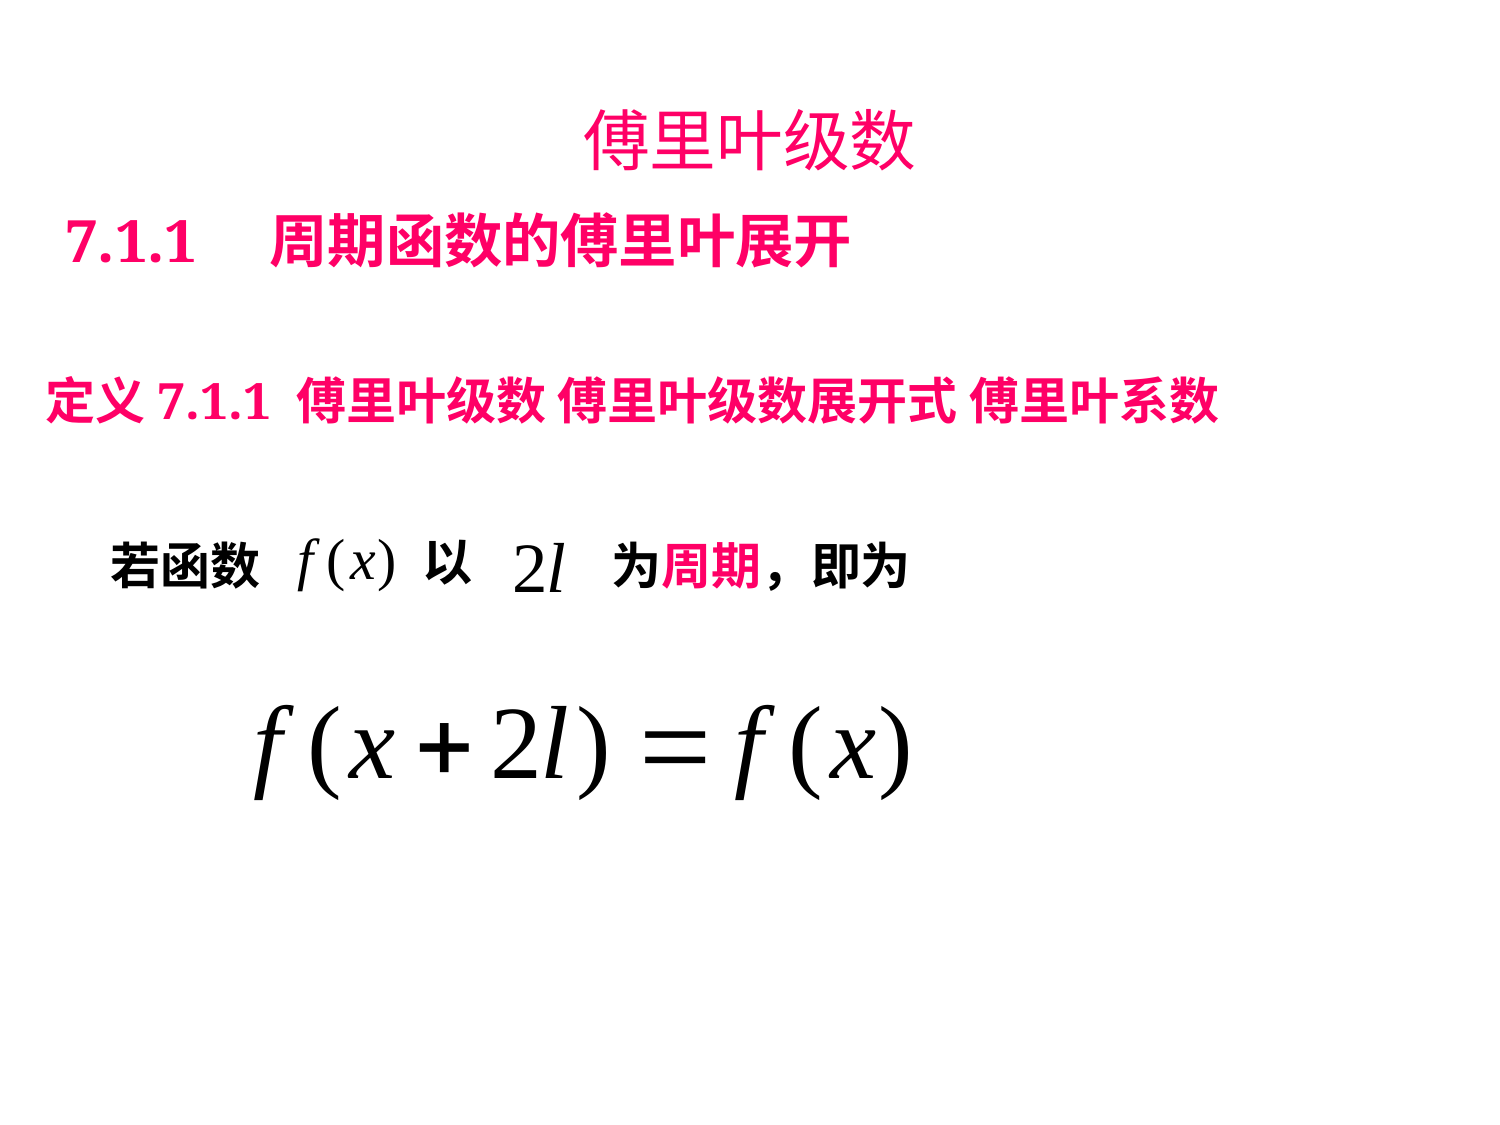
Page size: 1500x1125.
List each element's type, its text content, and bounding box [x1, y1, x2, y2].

text_box 定义7.1.1 傅里叶级数 傅里叶级数展开式 傅里叶系数 [30, 361, 1245, 404]
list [501, 526, 585, 611]
text_box 7.1.1 周期函数的傅里叶展开 [50, 196, 867, 282]
title 傅里叶级数 [75, 45, 1425, 233]
text_box 定义7.1.1 傅里叶级数 傅里叶级数展开式 傅里叶系数 [30, 405, 1245, 437]
text_box 以 [408, 523, 488, 598]
text_box 为周期，即为 [596, 527, 1048, 602]
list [277, 526, 408, 605]
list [218, 683, 928, 822]
text_box 若函数 [95, 527, 275, 602]
